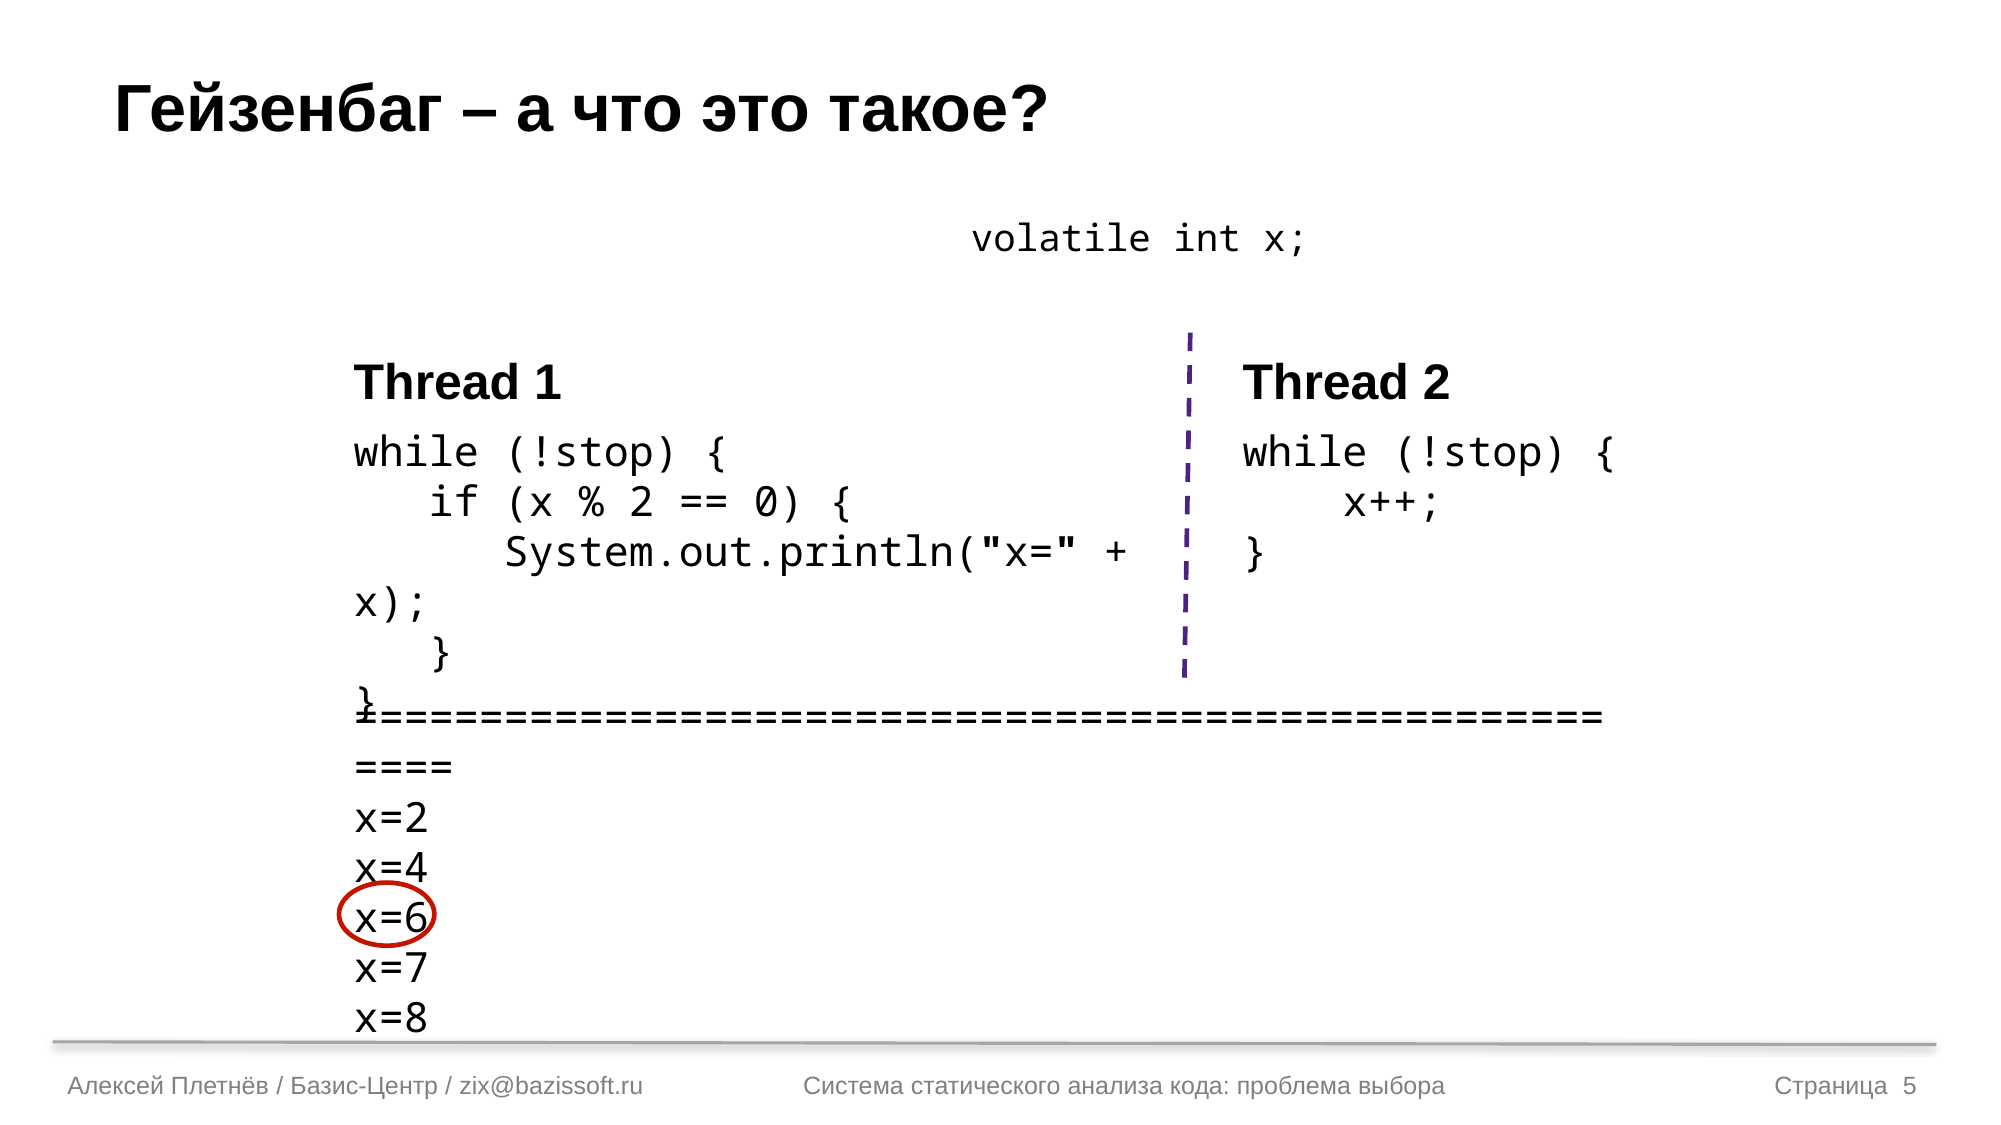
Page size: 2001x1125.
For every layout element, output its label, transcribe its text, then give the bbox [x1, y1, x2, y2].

text_box Thread 2 [1227, 342, 1688, 417]
text_box while (!stop) { if (x % 2 == 0) { System.out.println("x=" + x); } } [338, 417, 1178, 683]
text_box while (!stop) { x++; } [1227, 417, 1643, 583]
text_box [1184, 332, 1191, 686]
title Гейзенбаг – а что это такое? [99, 11, 2000, 199]
text_box [336, 880, 437, 948]
text_box ====================================================== x=2 x=4 x=6 x=7 x=8 [338, 683, 1629, 1049]
text_box Thread 1 [338, 342, 799, 417]
text_box volatile int x; [956, 206, 1324, 267]
